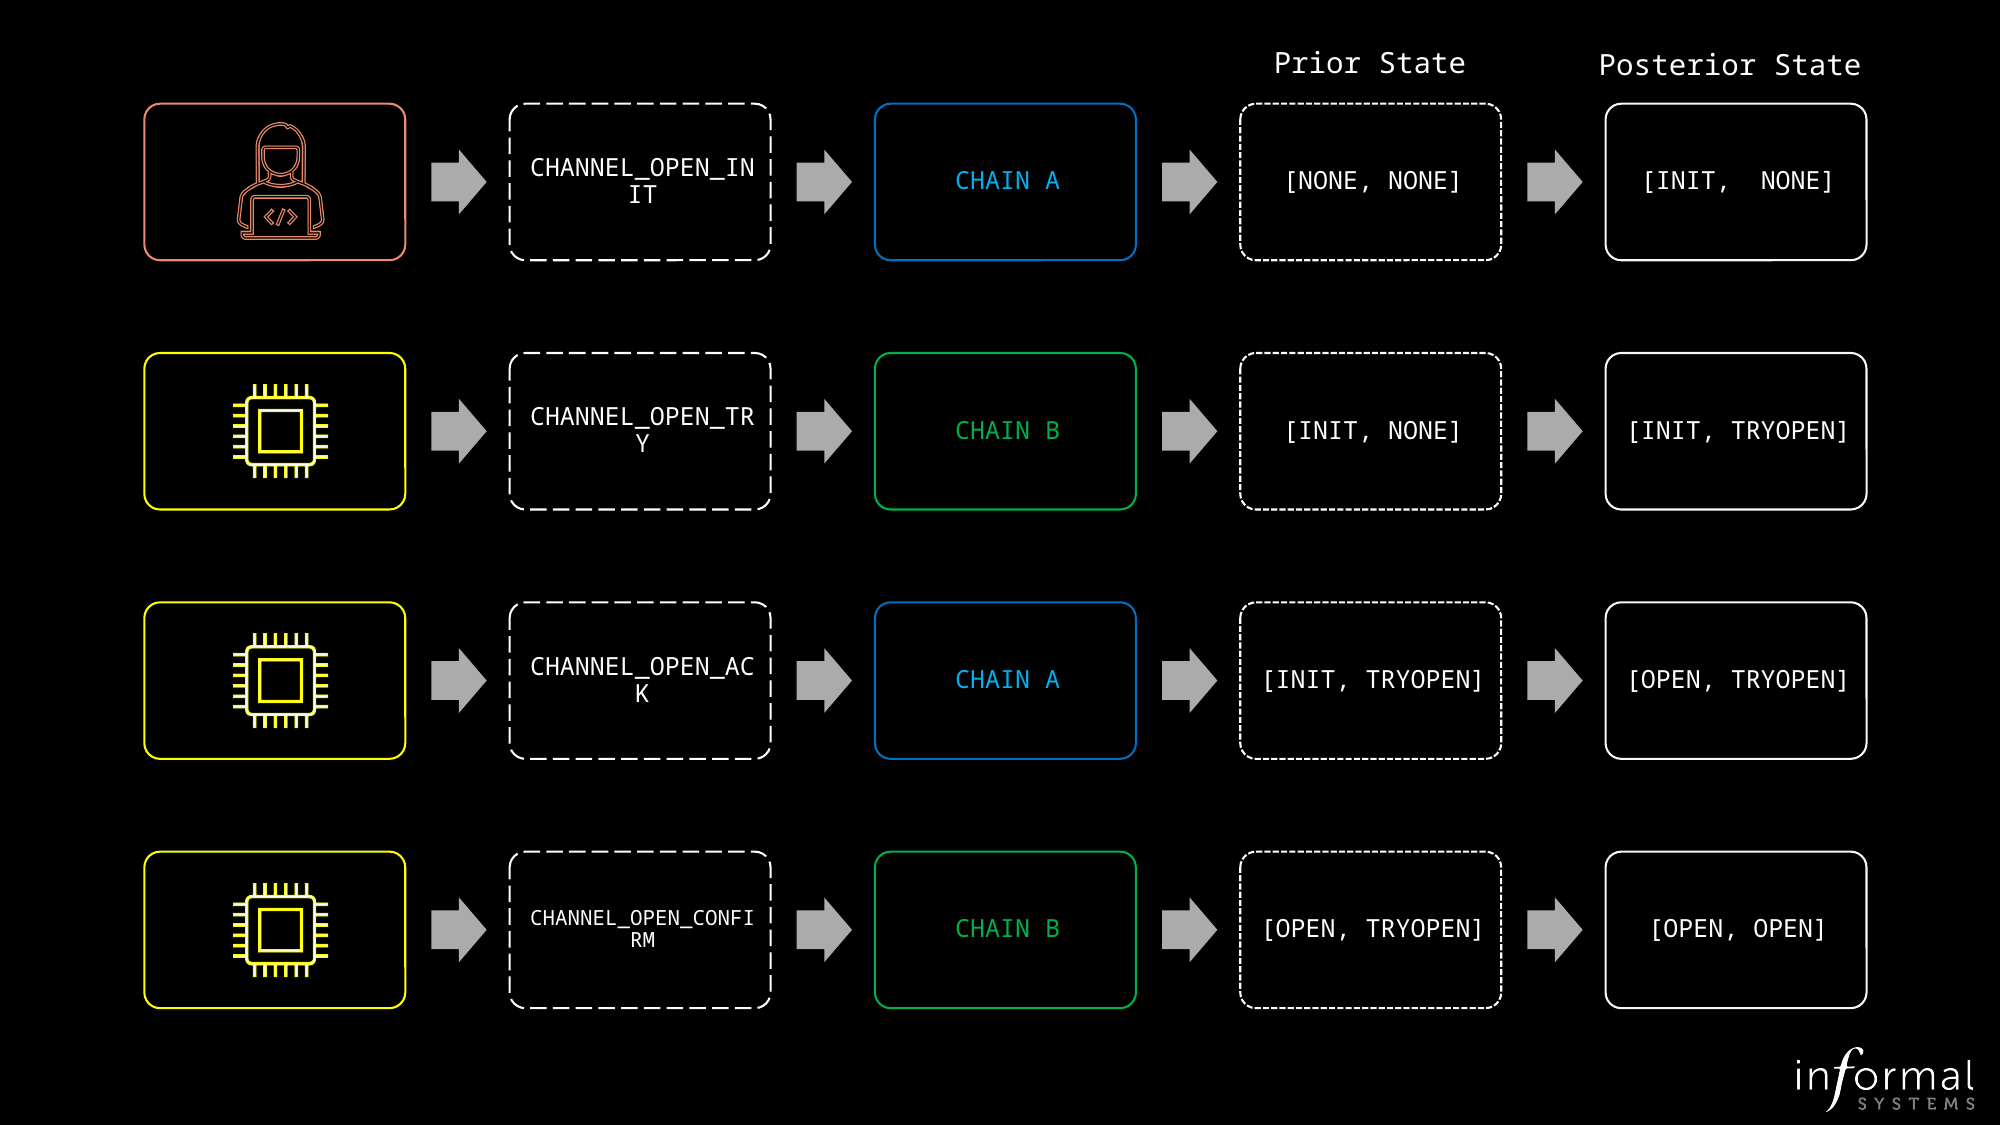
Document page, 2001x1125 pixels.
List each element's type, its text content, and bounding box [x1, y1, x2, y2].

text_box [143, 845, 1868, 1015]
picture [218, 369, 343, 493]
text_box Posterior State [1583, 38, 1876, 89]
picture [215, 110, 346, 242]
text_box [143, 596, 1868, 766]
picture [1797, 1043, 1975, 1116]
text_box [143, 97, 1868, 267]
picture [218, 868, 343, 992]
picture [218, 618, 343, 743]
text_box Prior State [1258, 36, 1481, 87]
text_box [143, 346, 1868, 516]
